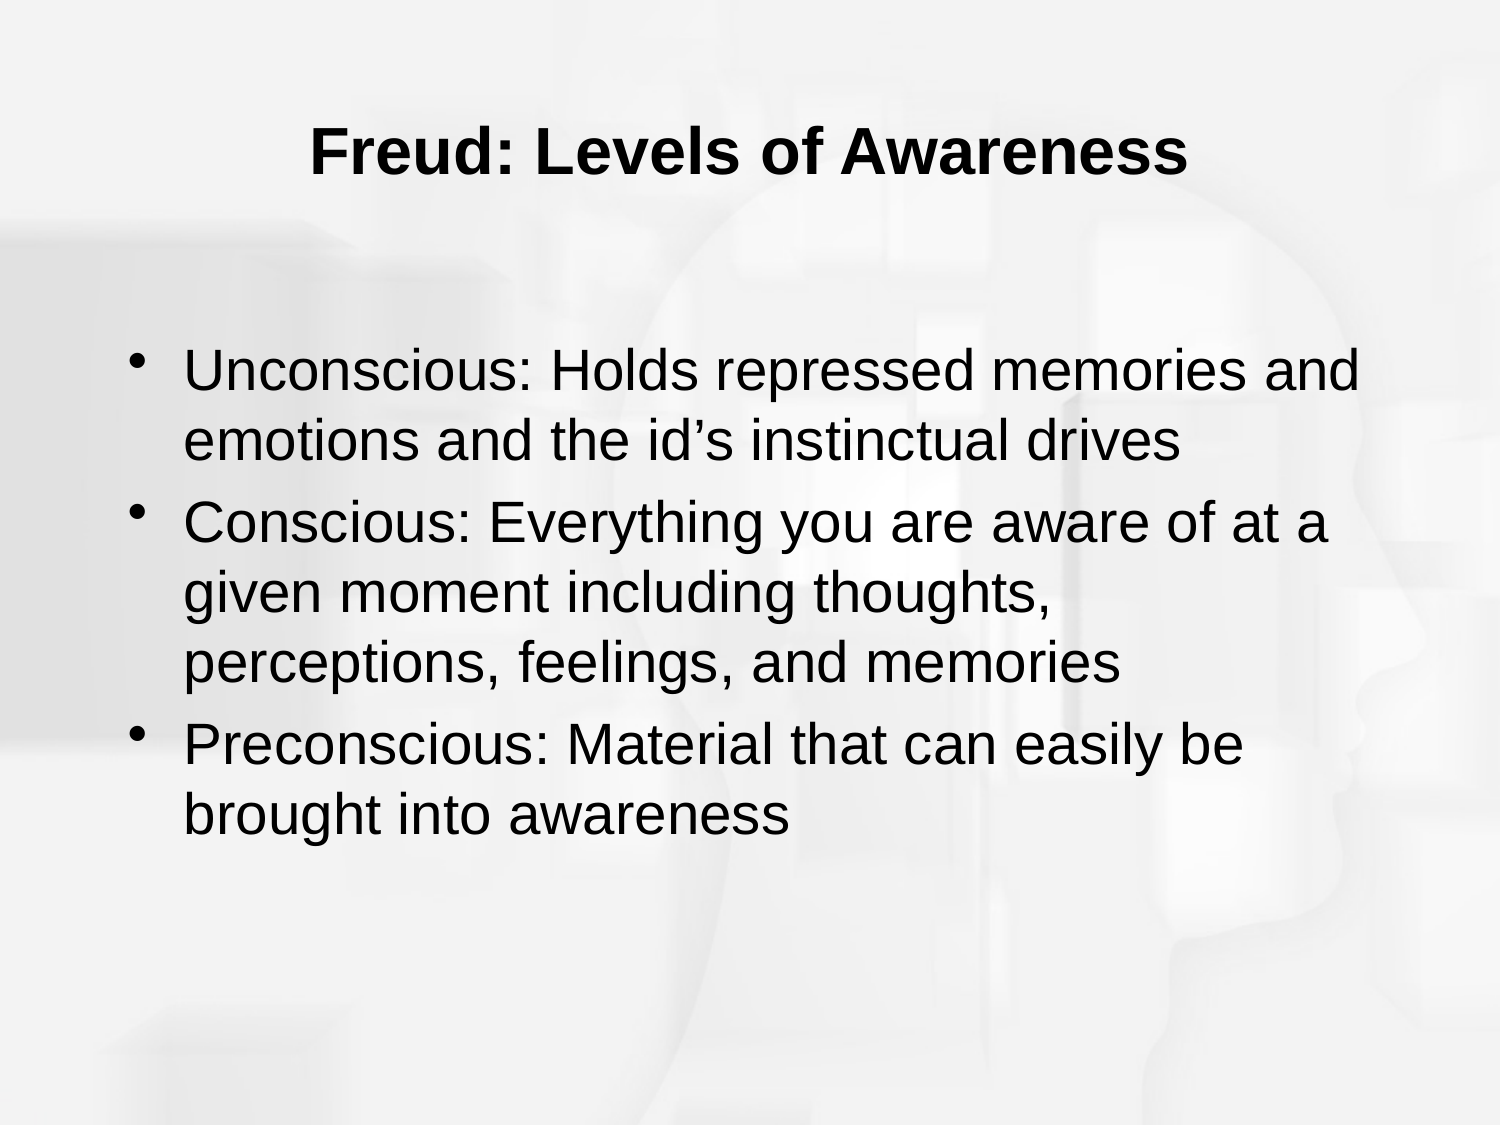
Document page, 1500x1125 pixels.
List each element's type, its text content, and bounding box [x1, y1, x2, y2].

picture [0, 0, 1500, 1125]
title Freud: Levels of Awareness [112, 99, 1388, 288]
list Unconscious: Holds repressed memories and emotions and the id’s instinctual drives Conscious: Everything you are aware of at a given moment including thoughts, perceptions, feelings, and memories Preconscious: Material that can easily be brought into awareness [112, 324, 1388, 859]
